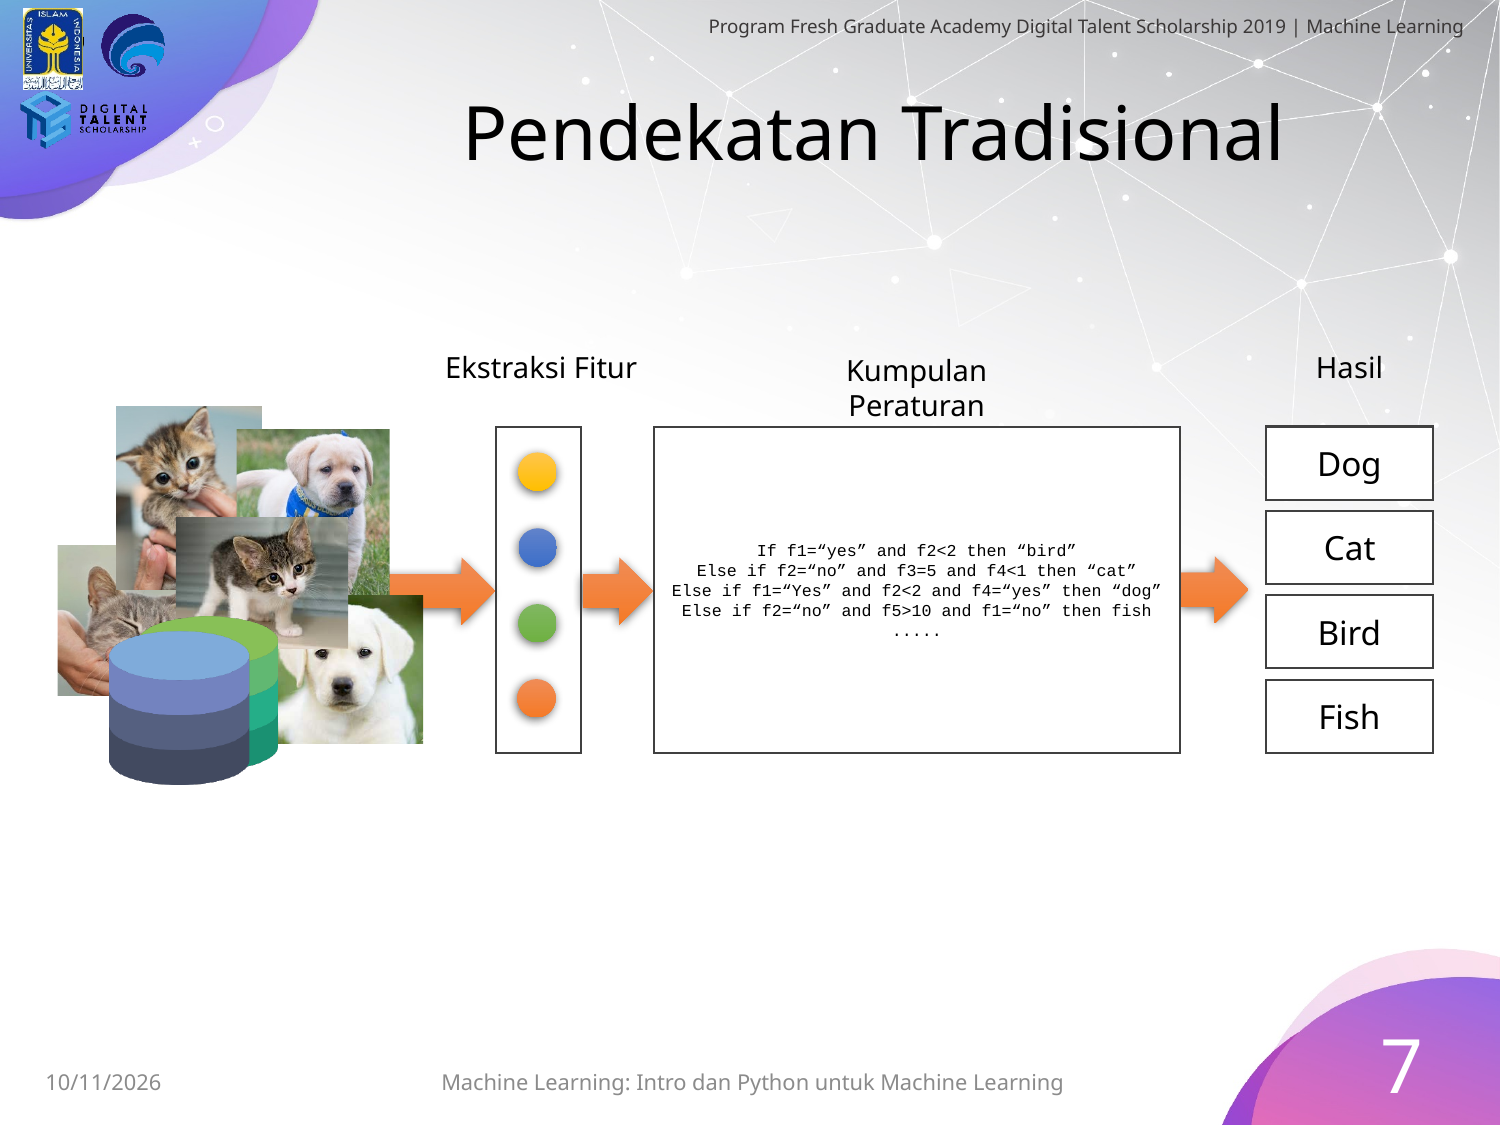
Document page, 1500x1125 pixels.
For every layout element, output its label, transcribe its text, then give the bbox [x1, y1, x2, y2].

title Pendekatan Tradisional [271, 66, 1477, 207]
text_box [1266, 342, 1433, 754]
footer Machine Learning: Intro dan Python untuk Machine Learning [386, 1053, 1121, 1114]
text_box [57, 406, 424, 785]
slide_number 7 [1327, 1025, 1477, 1115]
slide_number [30, 1053, 272, 1114]
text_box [653, 345, 1180, 754]
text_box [425, 342, 657, 754]
picture [0, 0, 1500, 1125]
text_box [1181, 556, 1249, 624]
